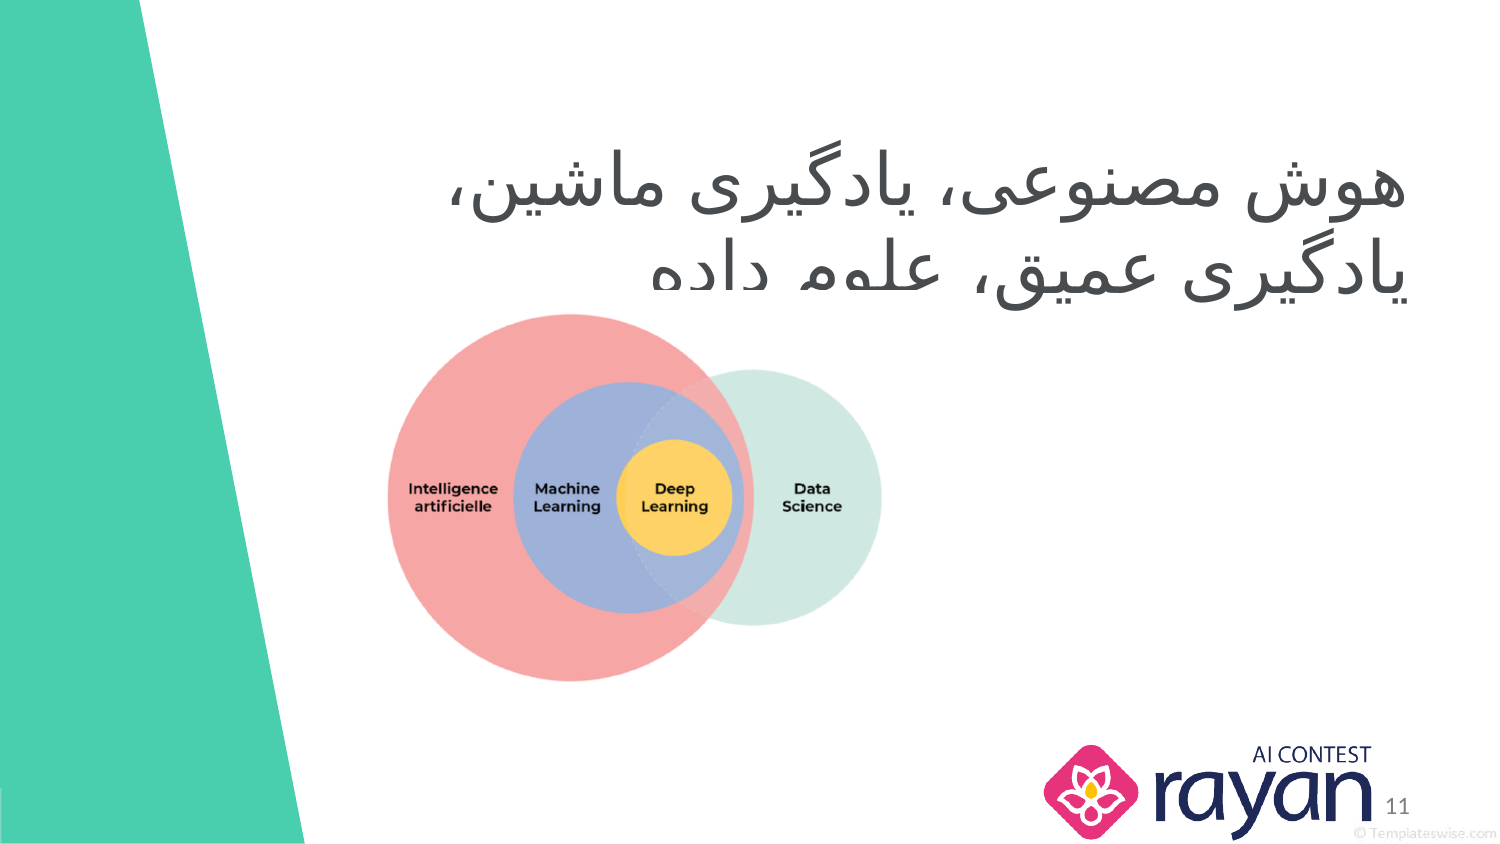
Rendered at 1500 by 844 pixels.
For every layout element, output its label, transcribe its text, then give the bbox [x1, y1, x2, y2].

list [304, 337, 1424, 740]
slide_number 11 [1383, 782, 1425, 827]
title هوش مصنوعی، یادگیری ماشین، یادگیری عمیق، علوم داده [304, 150, 1425, 291]
picture [140, 0, 1500, 844]
